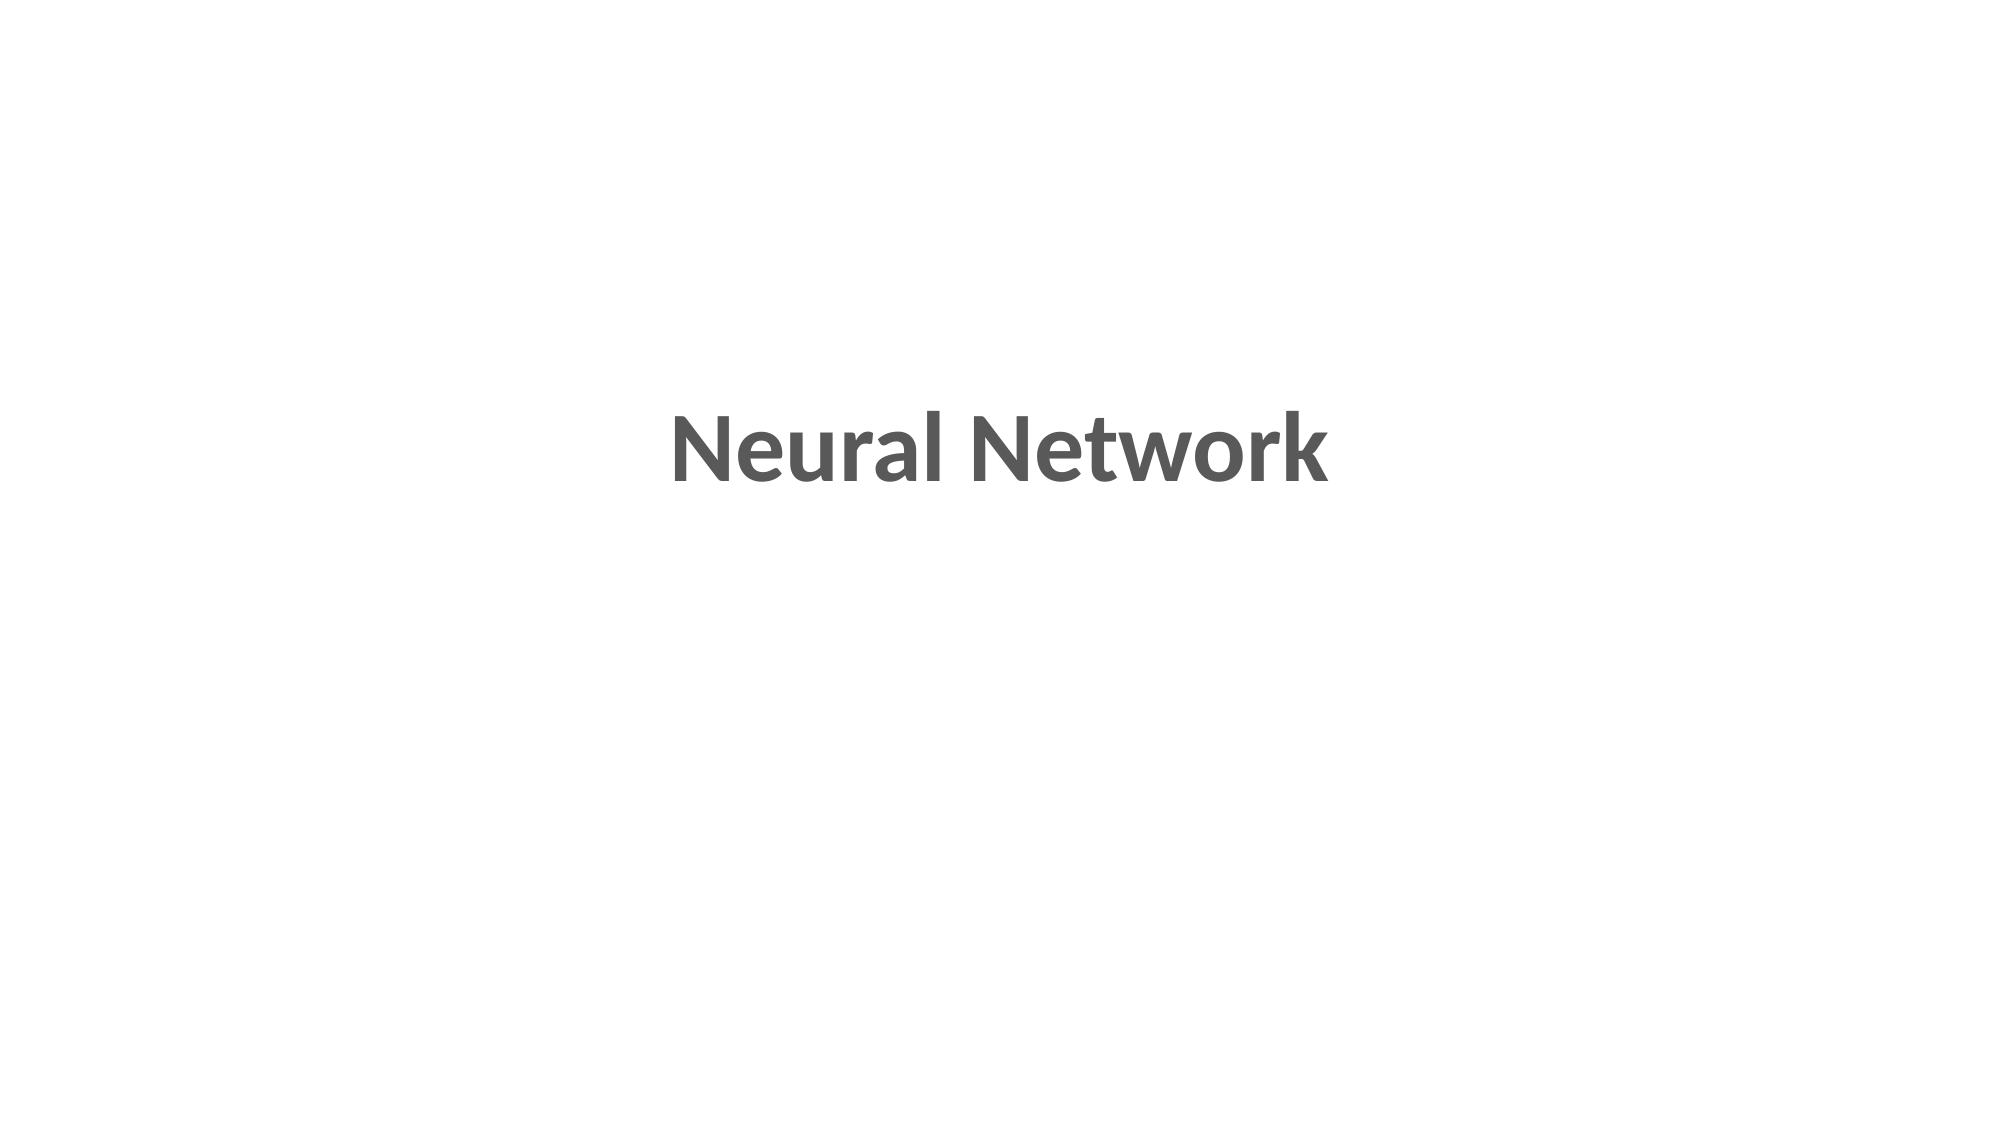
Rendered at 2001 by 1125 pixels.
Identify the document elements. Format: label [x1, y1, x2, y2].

text_box [624, 358, 1376, 539]
